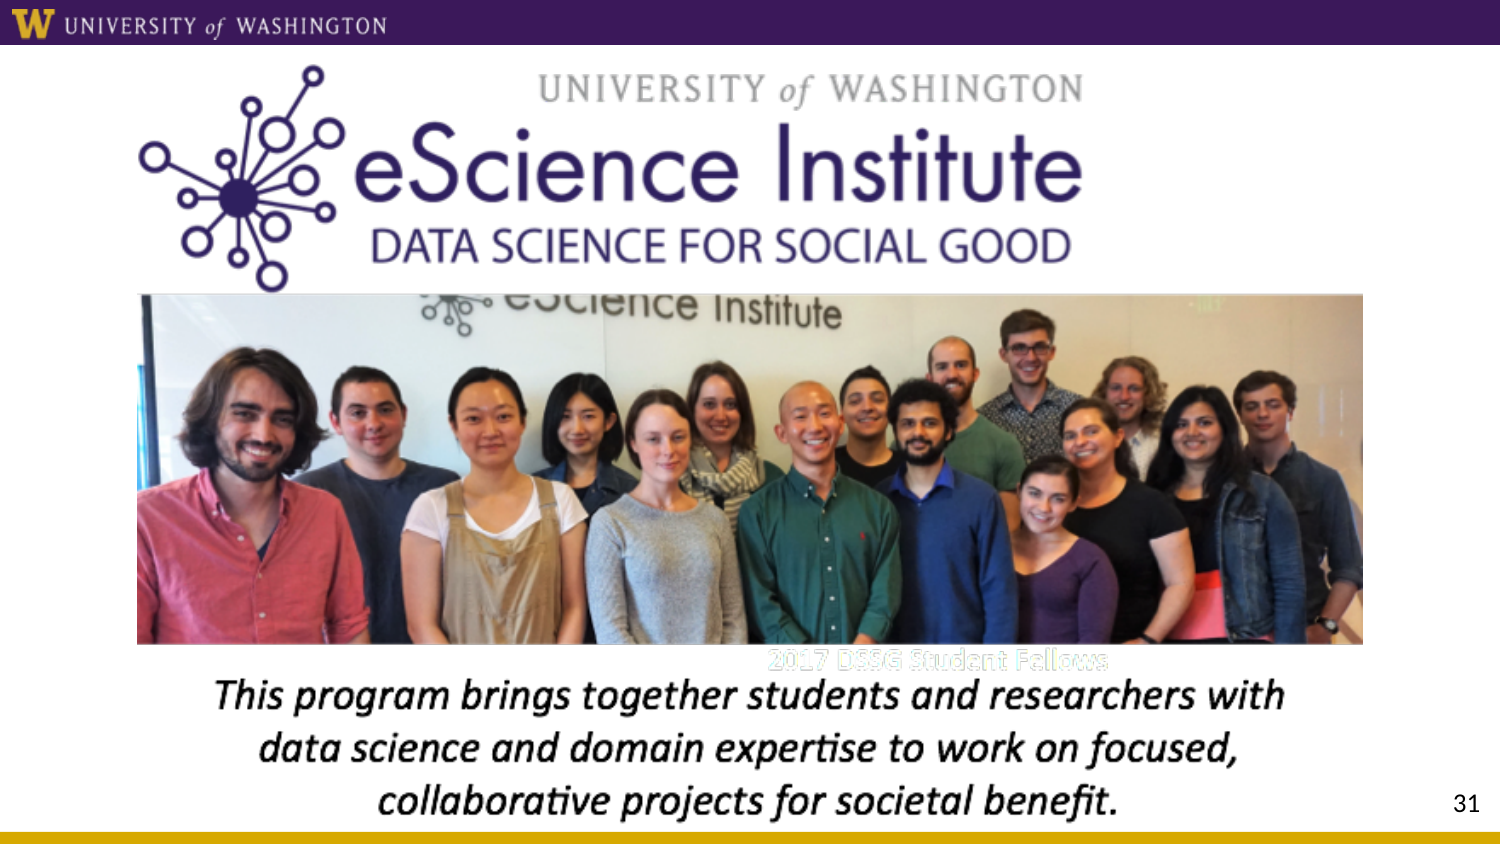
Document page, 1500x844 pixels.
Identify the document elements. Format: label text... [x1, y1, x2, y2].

slide_number 31 [1403, 779, 1494, 844]
picture [137, 62, 1363, 844]
picture [12, 9, 387, 40]
